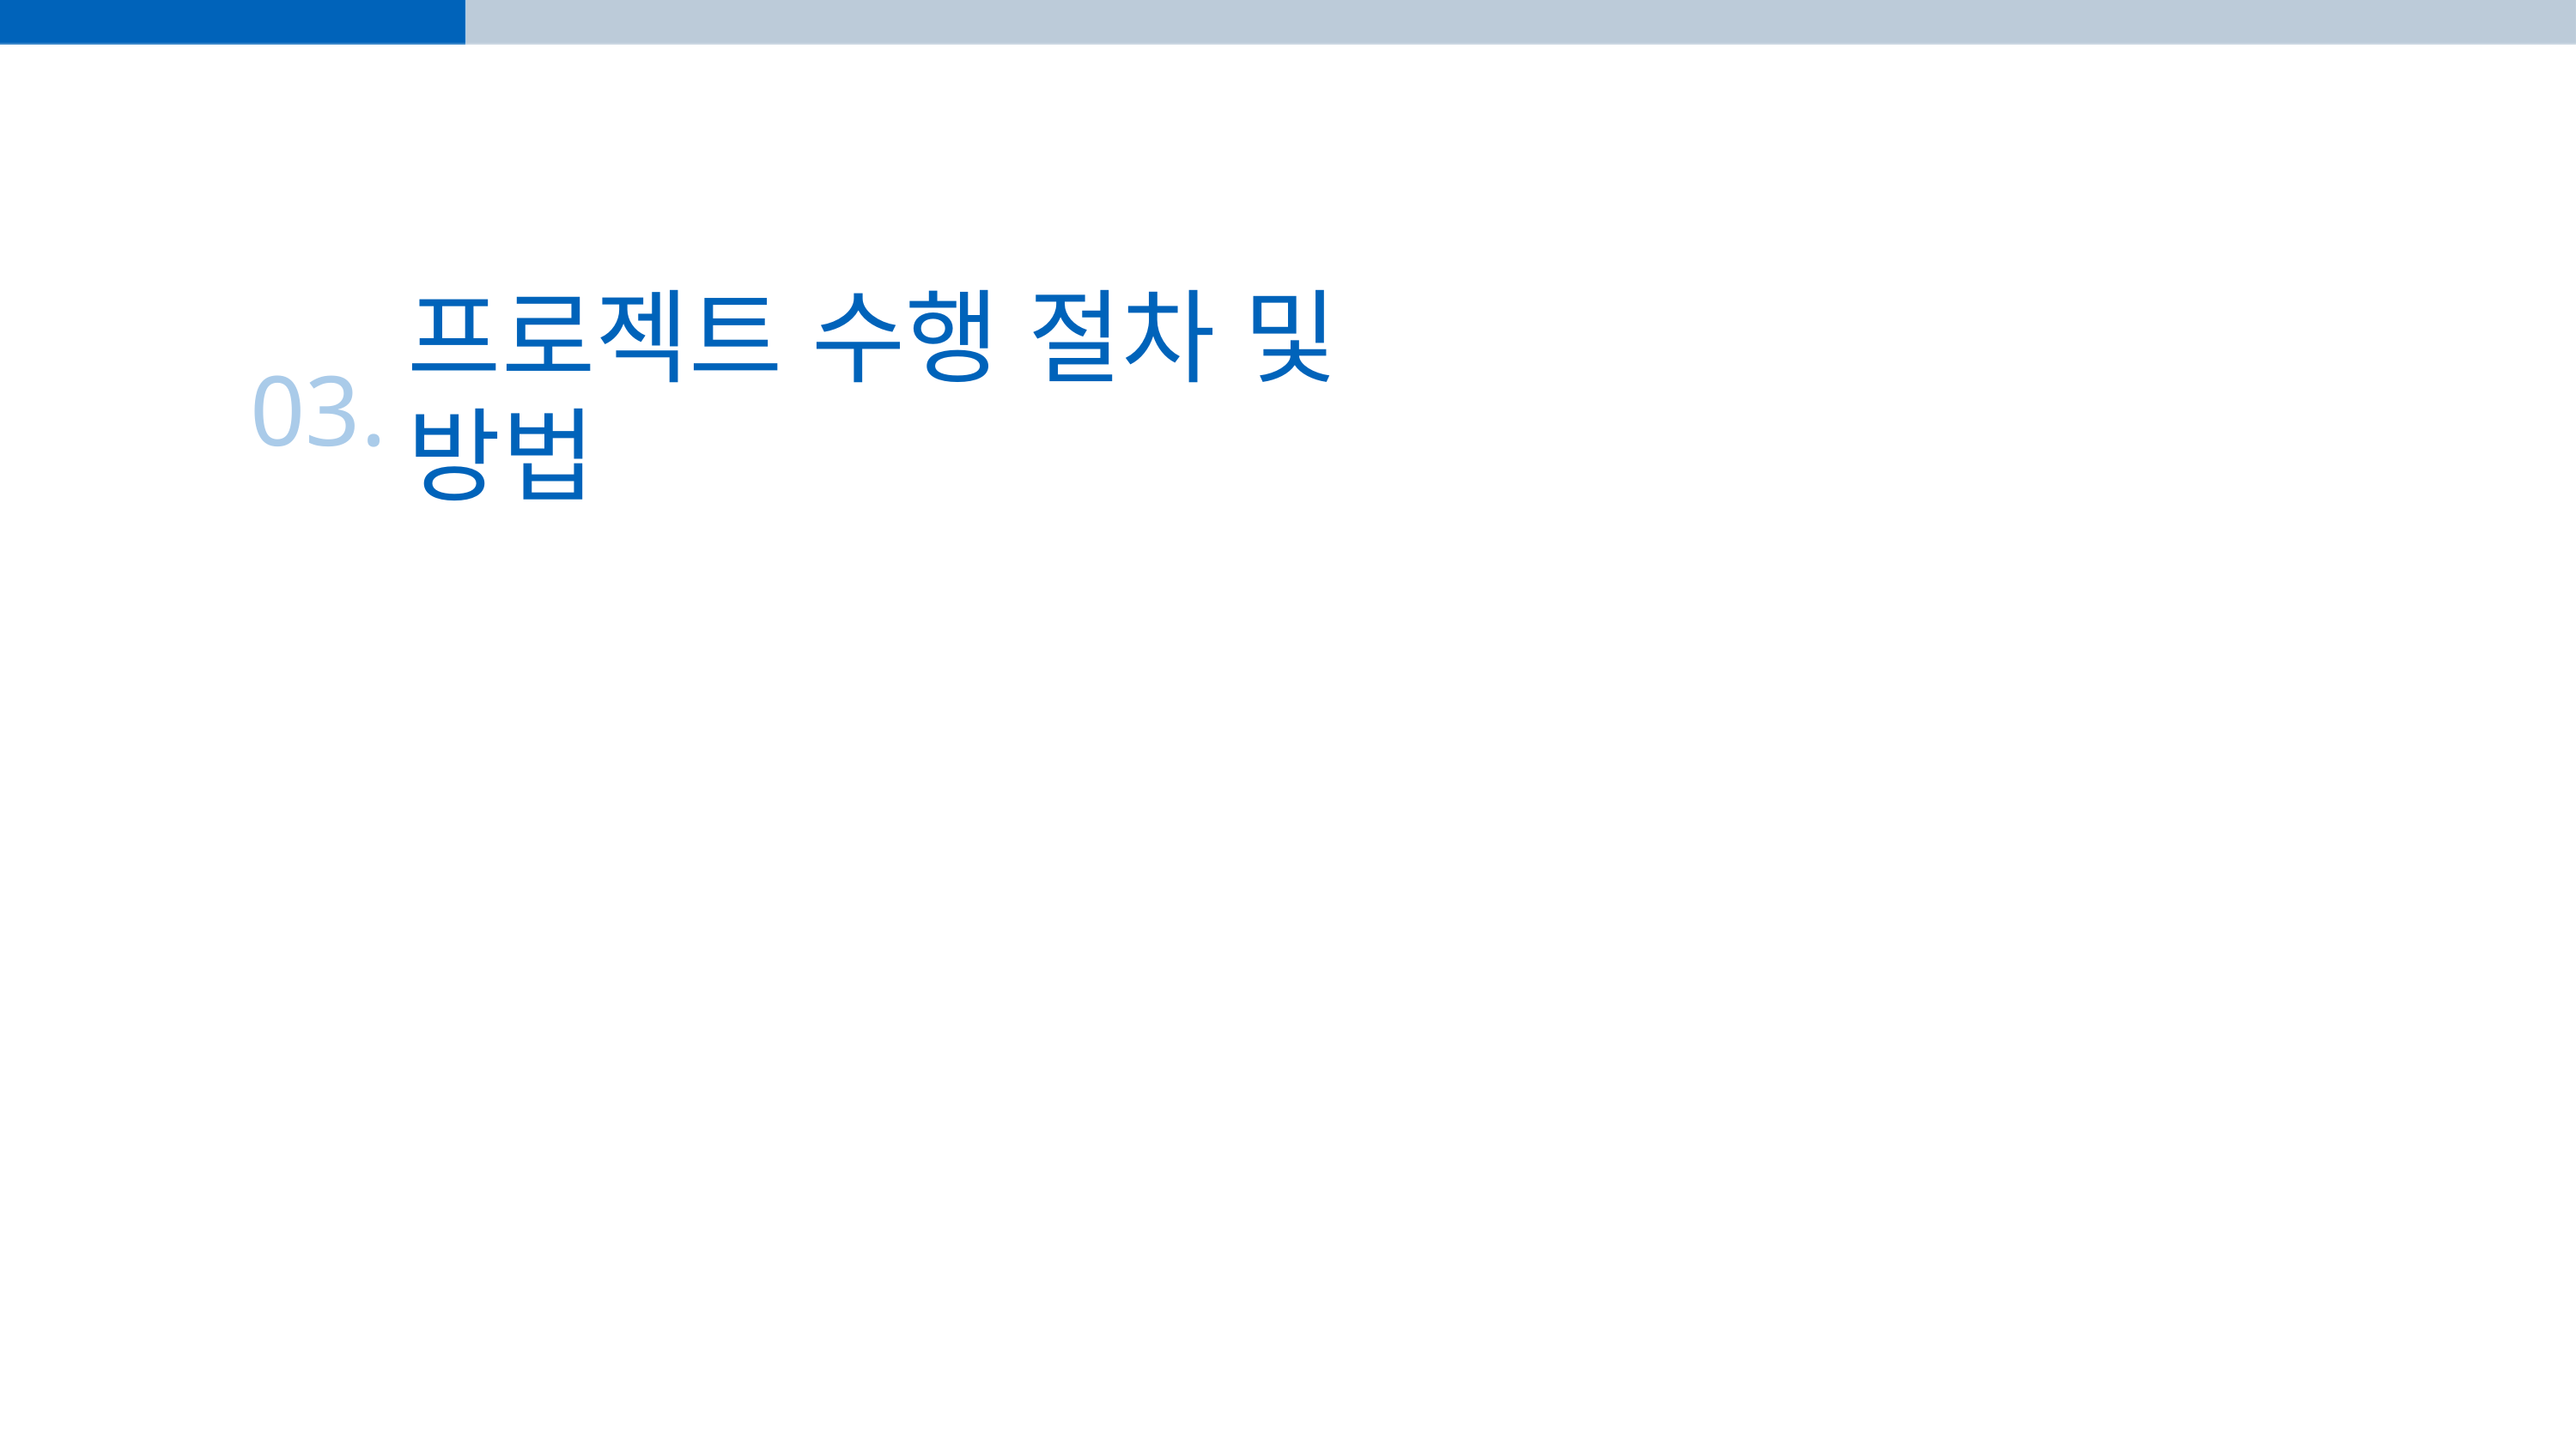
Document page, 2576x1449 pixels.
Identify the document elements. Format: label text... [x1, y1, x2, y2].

picture [0, 0, 2576, 45]
text_box 03. [250, 329, 407, 467]
text_box 프로젝트 수행 절차 및 방법 [407, 327, 1552, 469]
